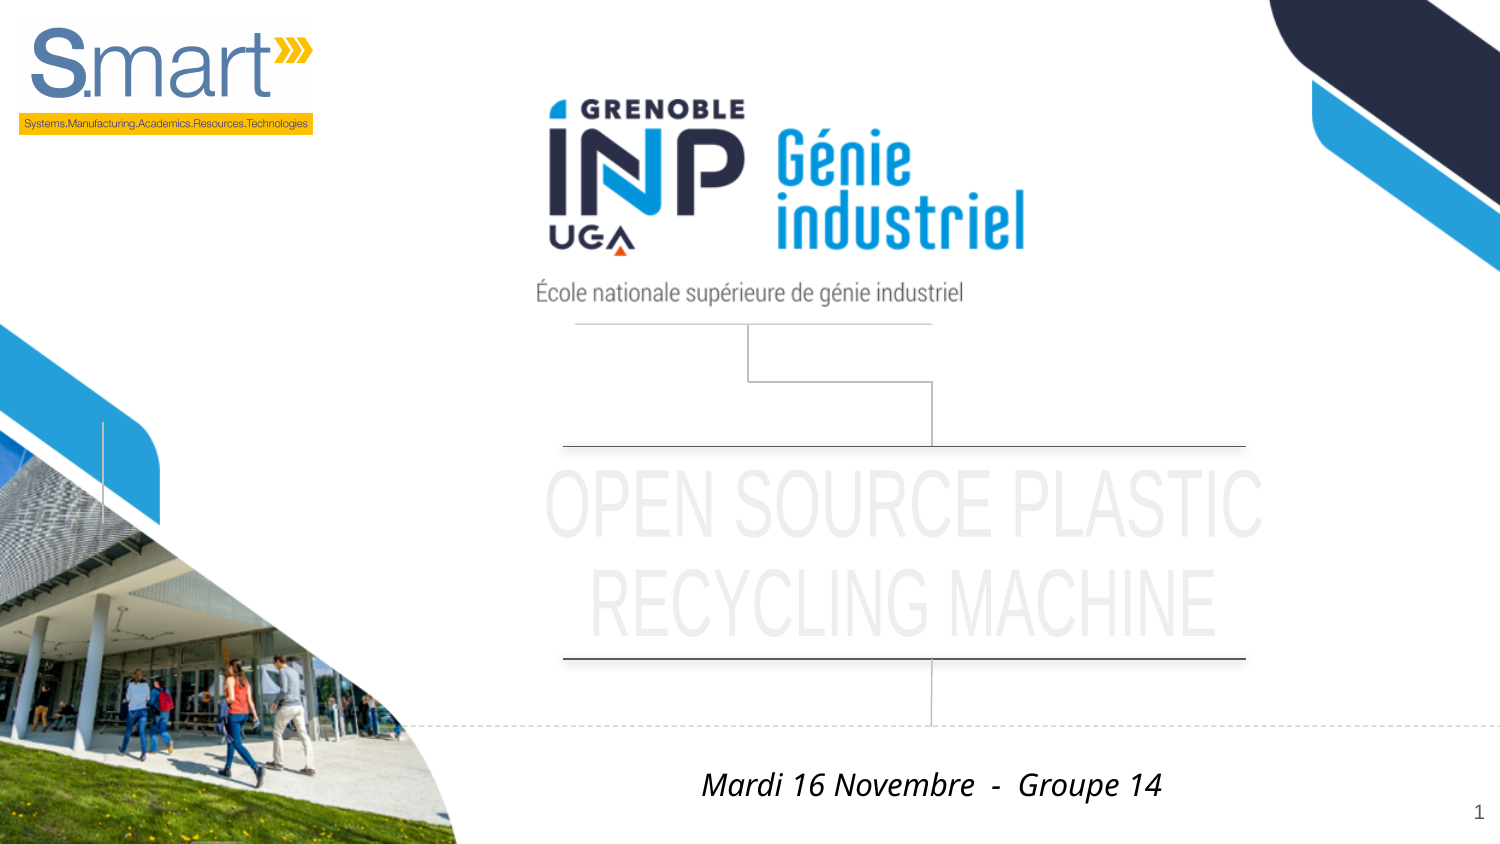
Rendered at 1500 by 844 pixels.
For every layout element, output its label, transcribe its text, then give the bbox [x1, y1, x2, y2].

slide_number ‹#› [1394, 779, 1500, 844]
text_box Mardi 16 Novembre - Groupe 14 [433, 750, 1431, 818]
picture [0, 0, 1500, 844]
